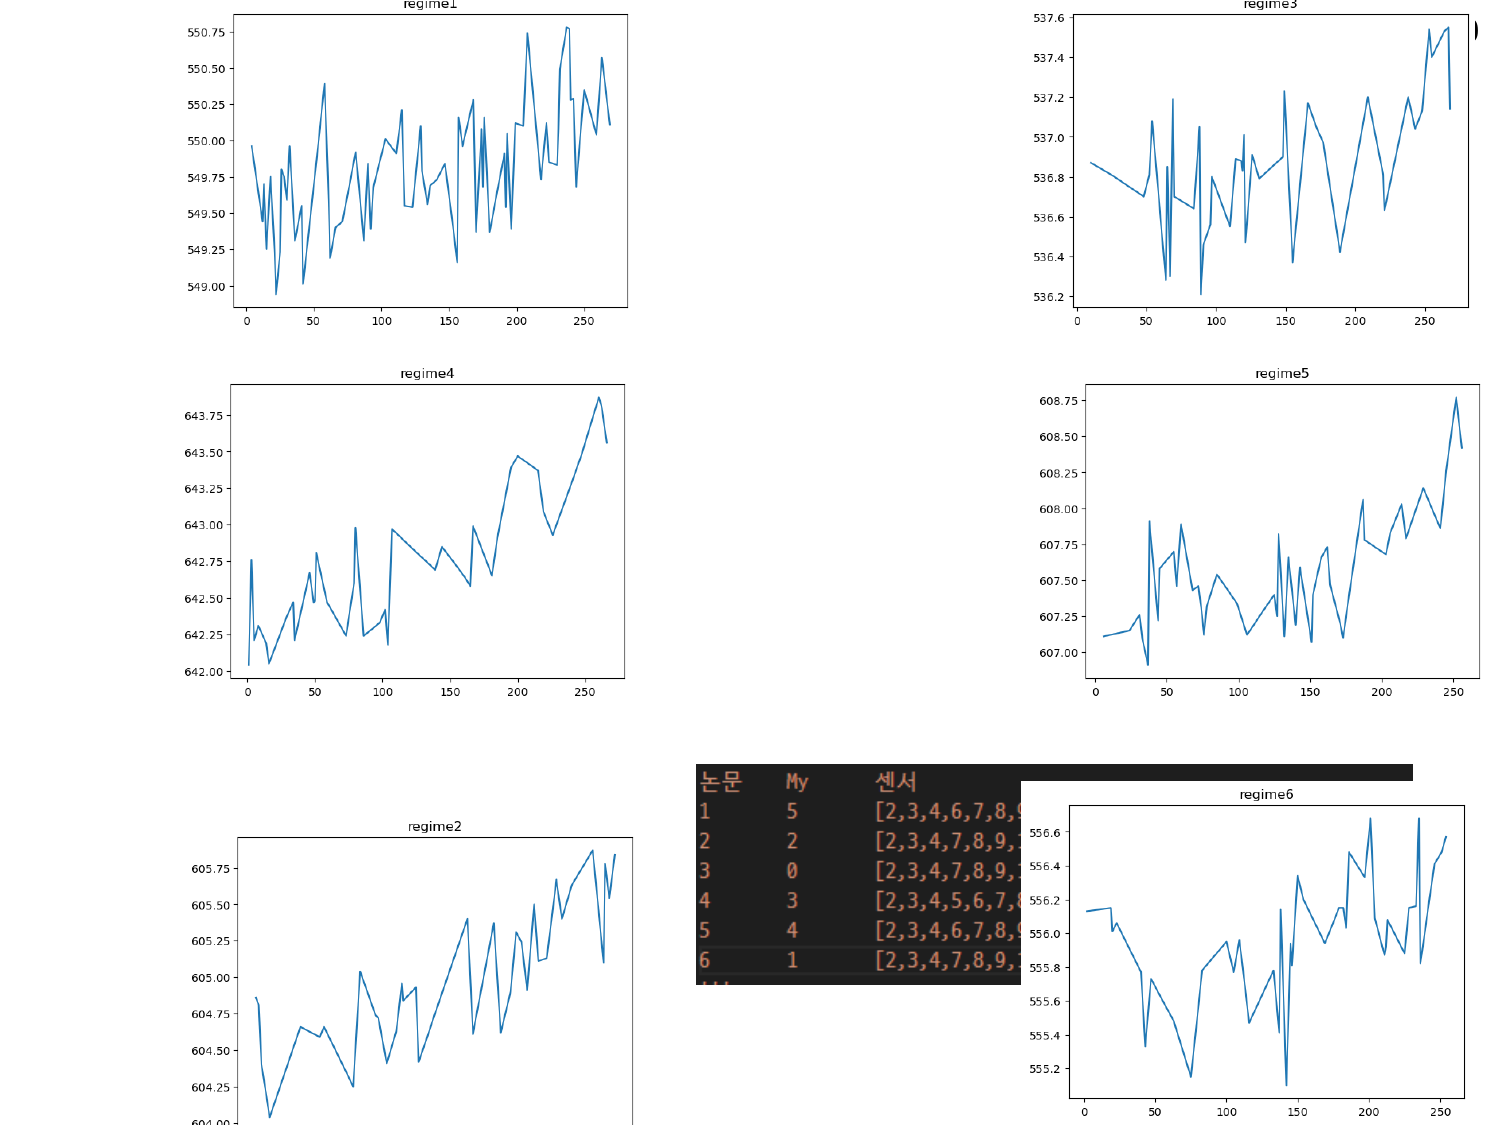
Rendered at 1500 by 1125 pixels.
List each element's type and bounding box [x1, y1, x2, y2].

picture [183, 813, 640, 1125]
picture [1025, 0, 1475, 334]
picture [696, 764, 1471, 1125]
picture [176, 360, 632, 705]
picture [1031, 360, 1487, 705]
picture [179, 0, 635, 334]
